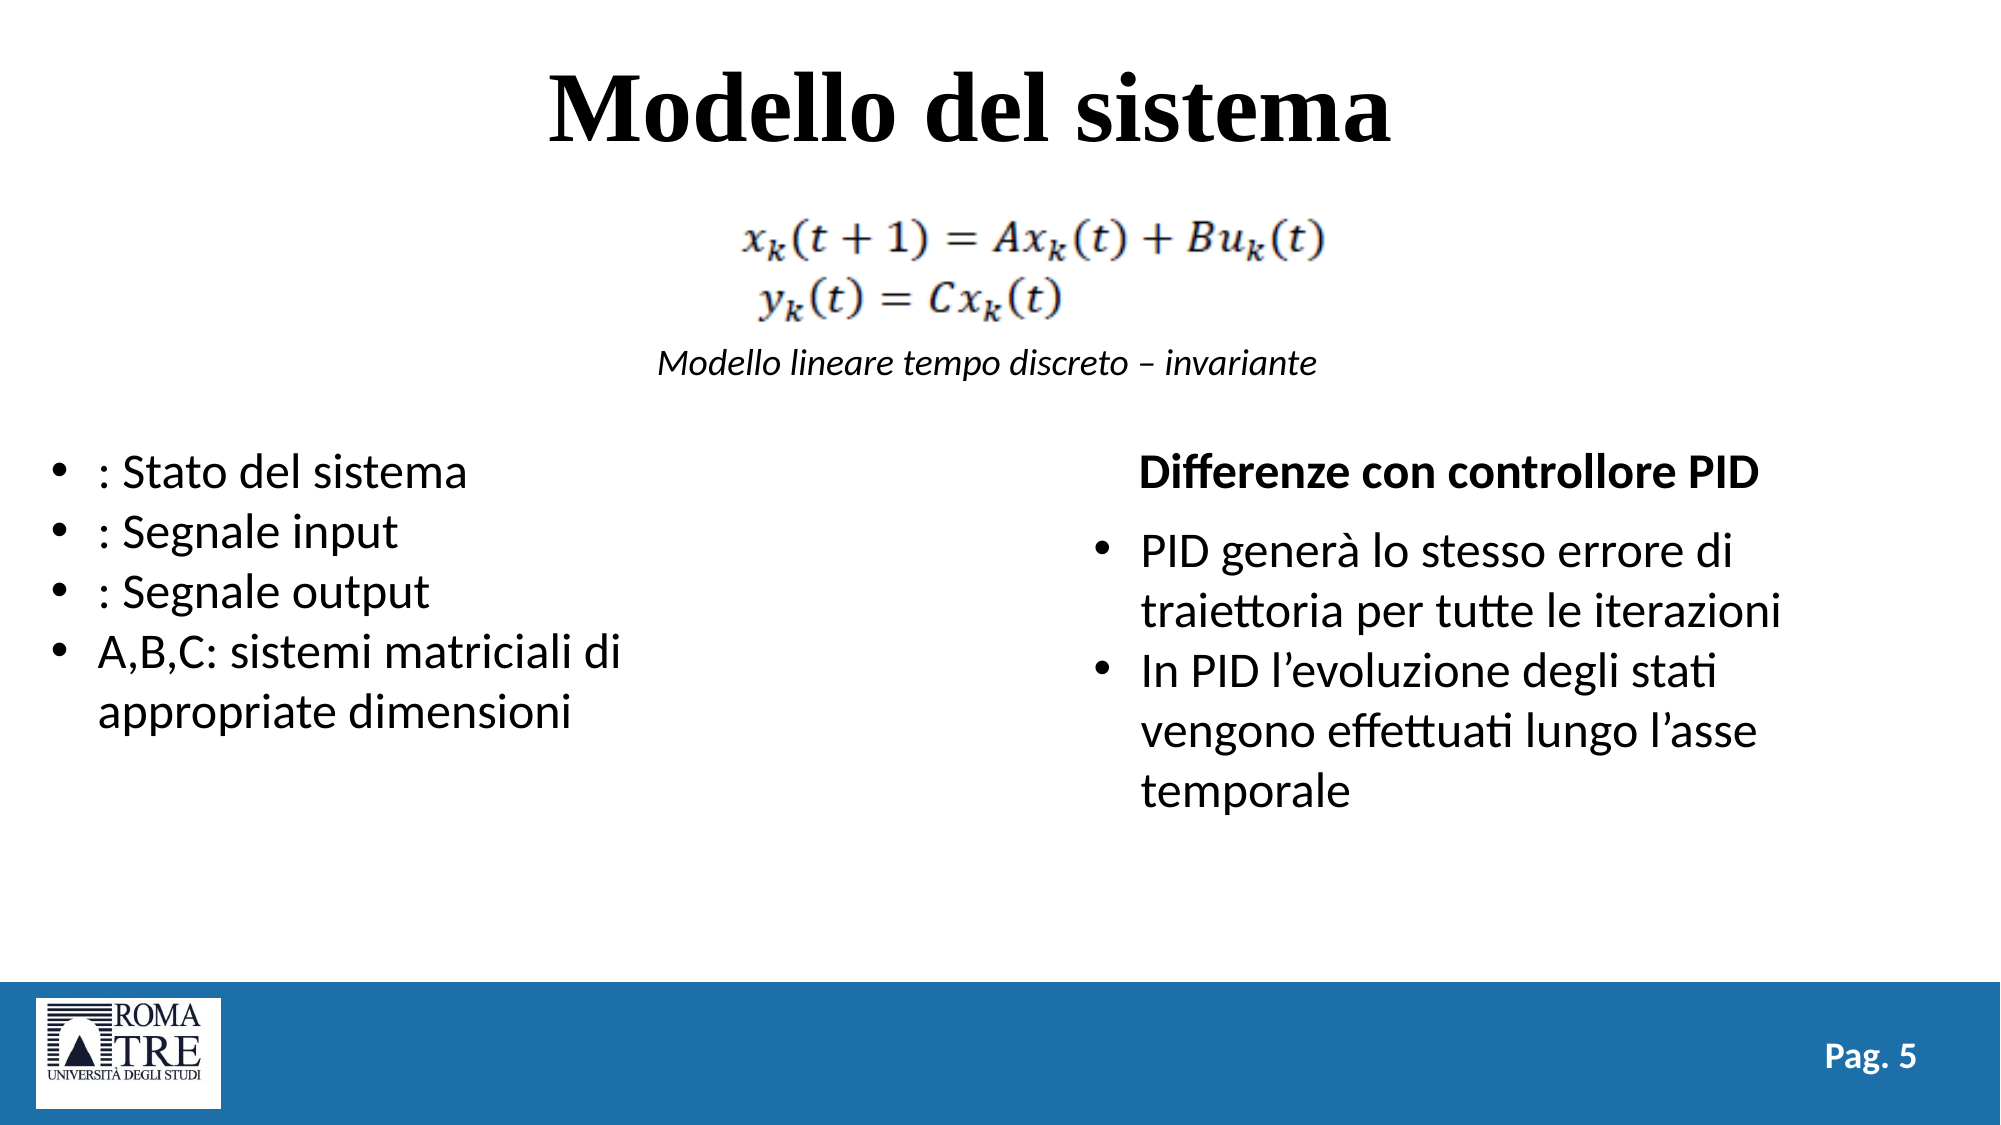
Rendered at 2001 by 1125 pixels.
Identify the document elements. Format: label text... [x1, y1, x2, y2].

text_box PID generà lo stesso errore di traiettoria per tutte le iterazioni In PID l’evoluzione degli stati vengono effettuati lungo l’asse temporale [1078, 510, 1862, 826]
text_box Modello lineare tempo discreto – invariante [642, 330, 1413, 435]
picture [642, 173, 1357, 364]
picture [36, 998, 222, 1109]
text_box Pag. 5 [1778, 1023, 1964, 1083]
text_box Differenze con controllore PID [1124, 431, 1804, 506]
text_box [0, 982, 2000, 1125]
title Modello del sistema [249, 41, 1692, 171]
